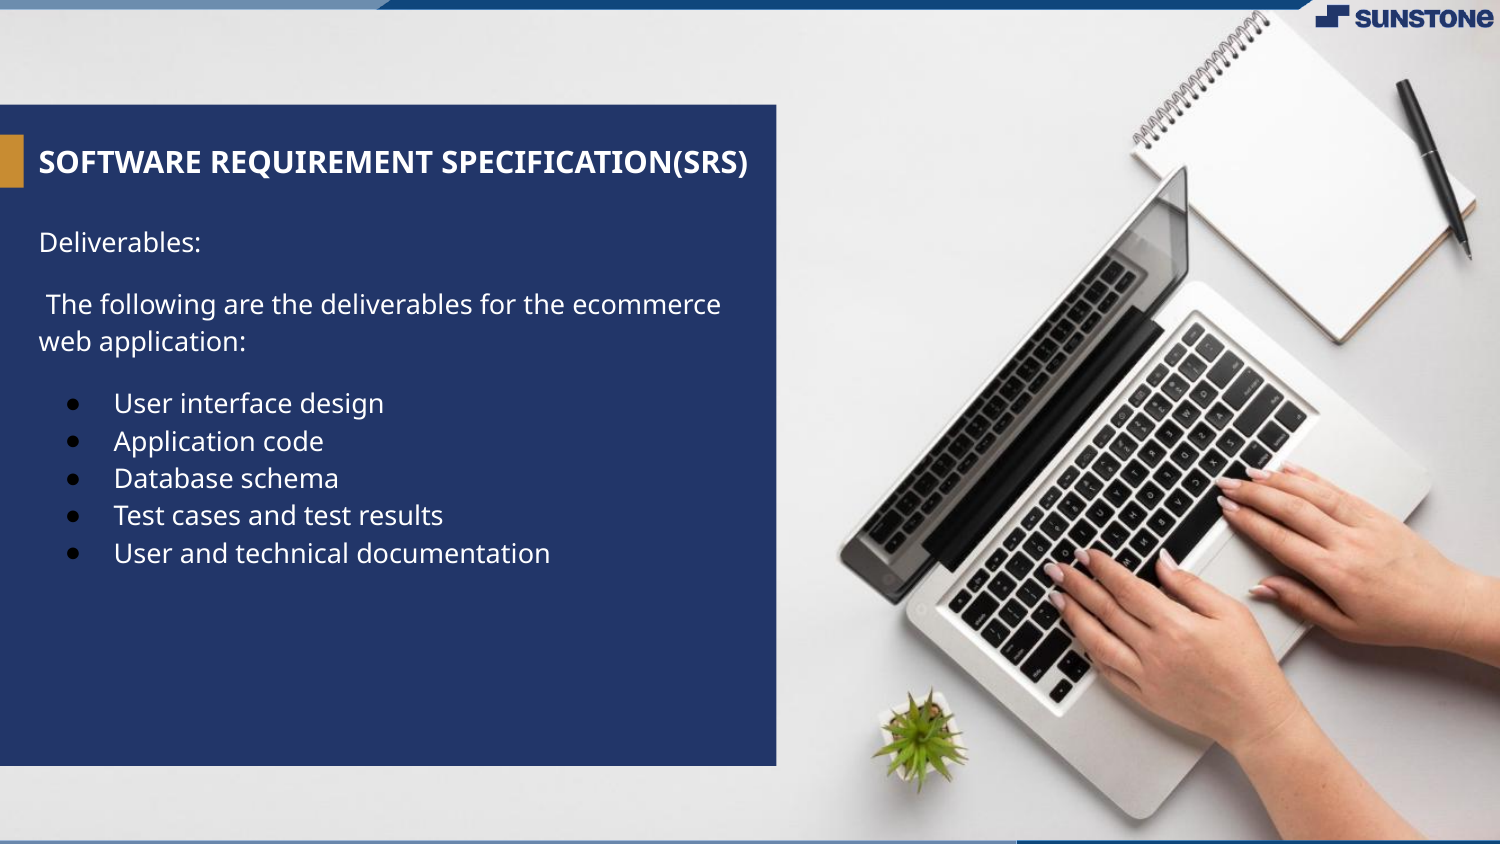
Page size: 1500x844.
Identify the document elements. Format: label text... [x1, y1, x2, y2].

list Deliverables: The following are the deliverables for the ecommerce web application: User interface design Application code Database schema Test cases and test results User and technical documentation [23, 212, 770, 766]
picture [0, 0, 1500, 844]
title SOFTWARE REQUIREMENT SPECIFICATION(SRS) [23, 132, 770, 190]
